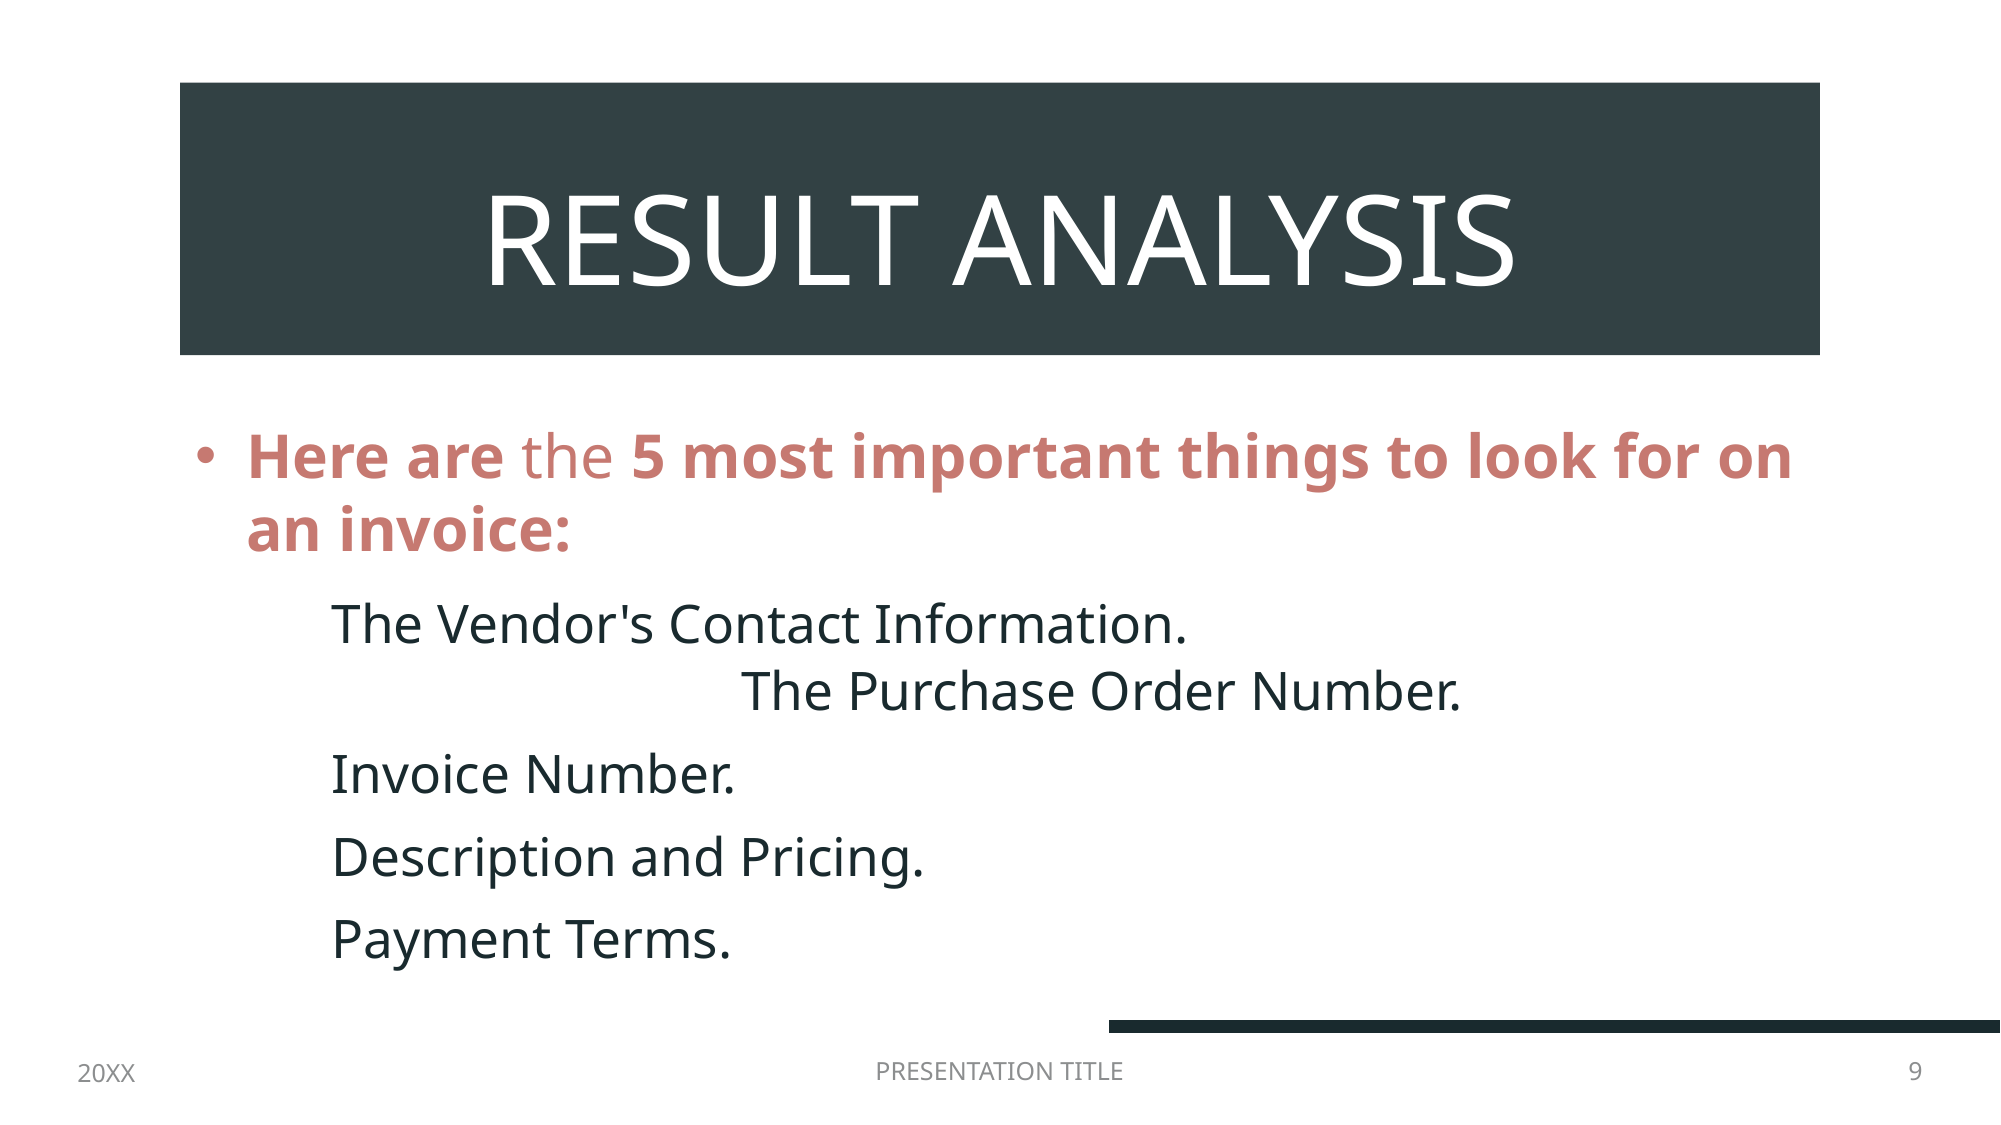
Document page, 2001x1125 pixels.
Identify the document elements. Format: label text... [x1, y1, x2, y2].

list Here are the 5 most important things to look for on an invoice: The Vendor's Contact Information. The Purchase Order Number. Invoice Number. Description and Pricing. Payment Terms. [180, 410, 1820, 981]
title RESULT ANALYSIS [180, 82, 1820, 356]
slide_number 20XX [62, 1042, 513, 1103]
footer Presentation title [662, 1042, 1338, 1103]
slide_number 9 [1757, 1042, 1938, 1103]
